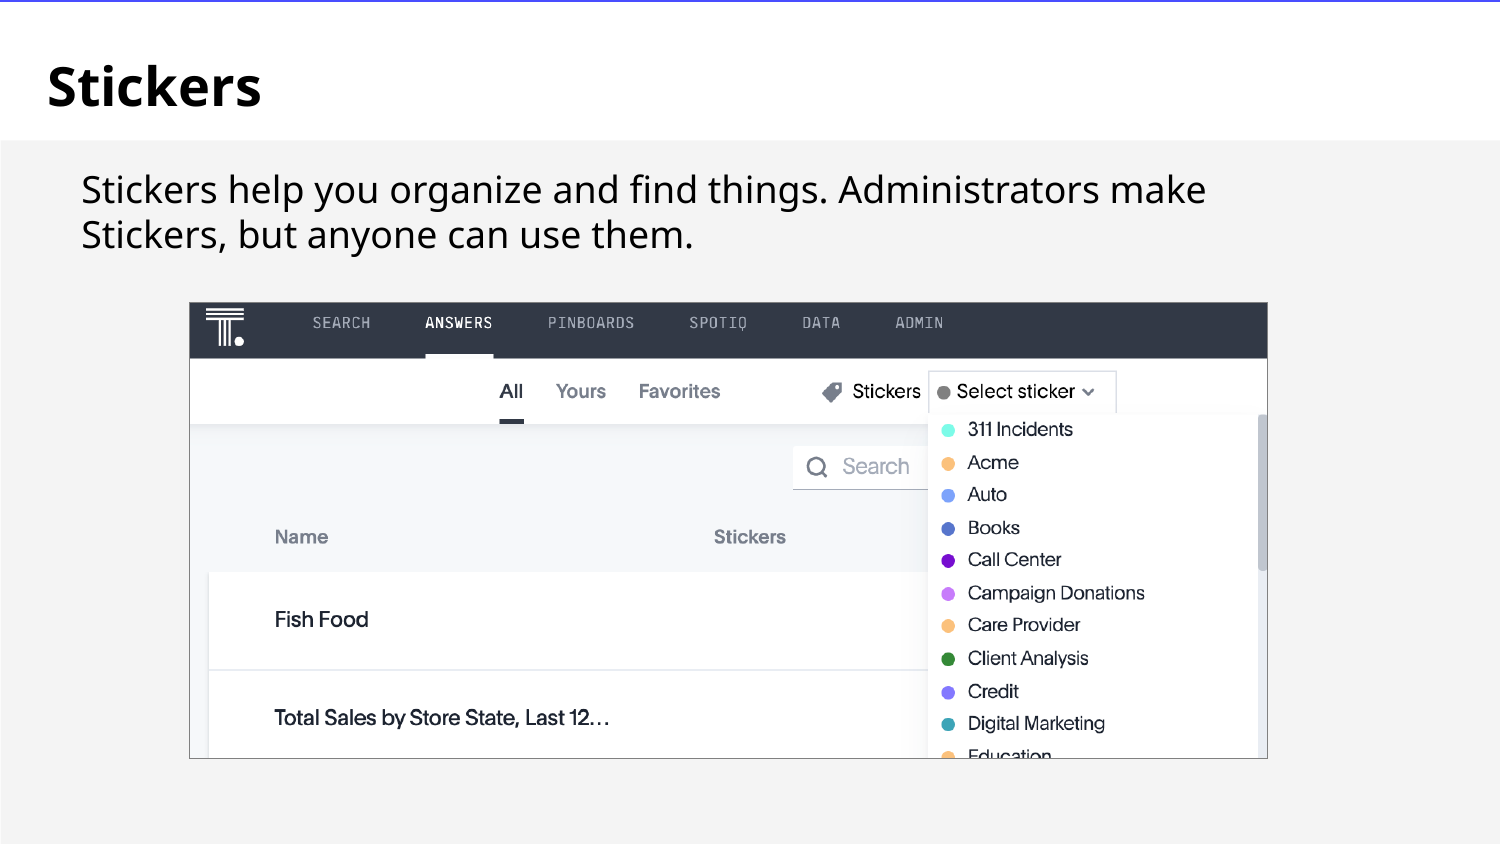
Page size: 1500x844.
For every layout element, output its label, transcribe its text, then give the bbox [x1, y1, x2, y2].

text_box Stickers help you organize and find things. Administrators make Stickers, but anyone can use them. [43, 158, 1355, 338]
picture [189, 302, 1268, 760]
title Stickers [32, 45, 1425, 124]
